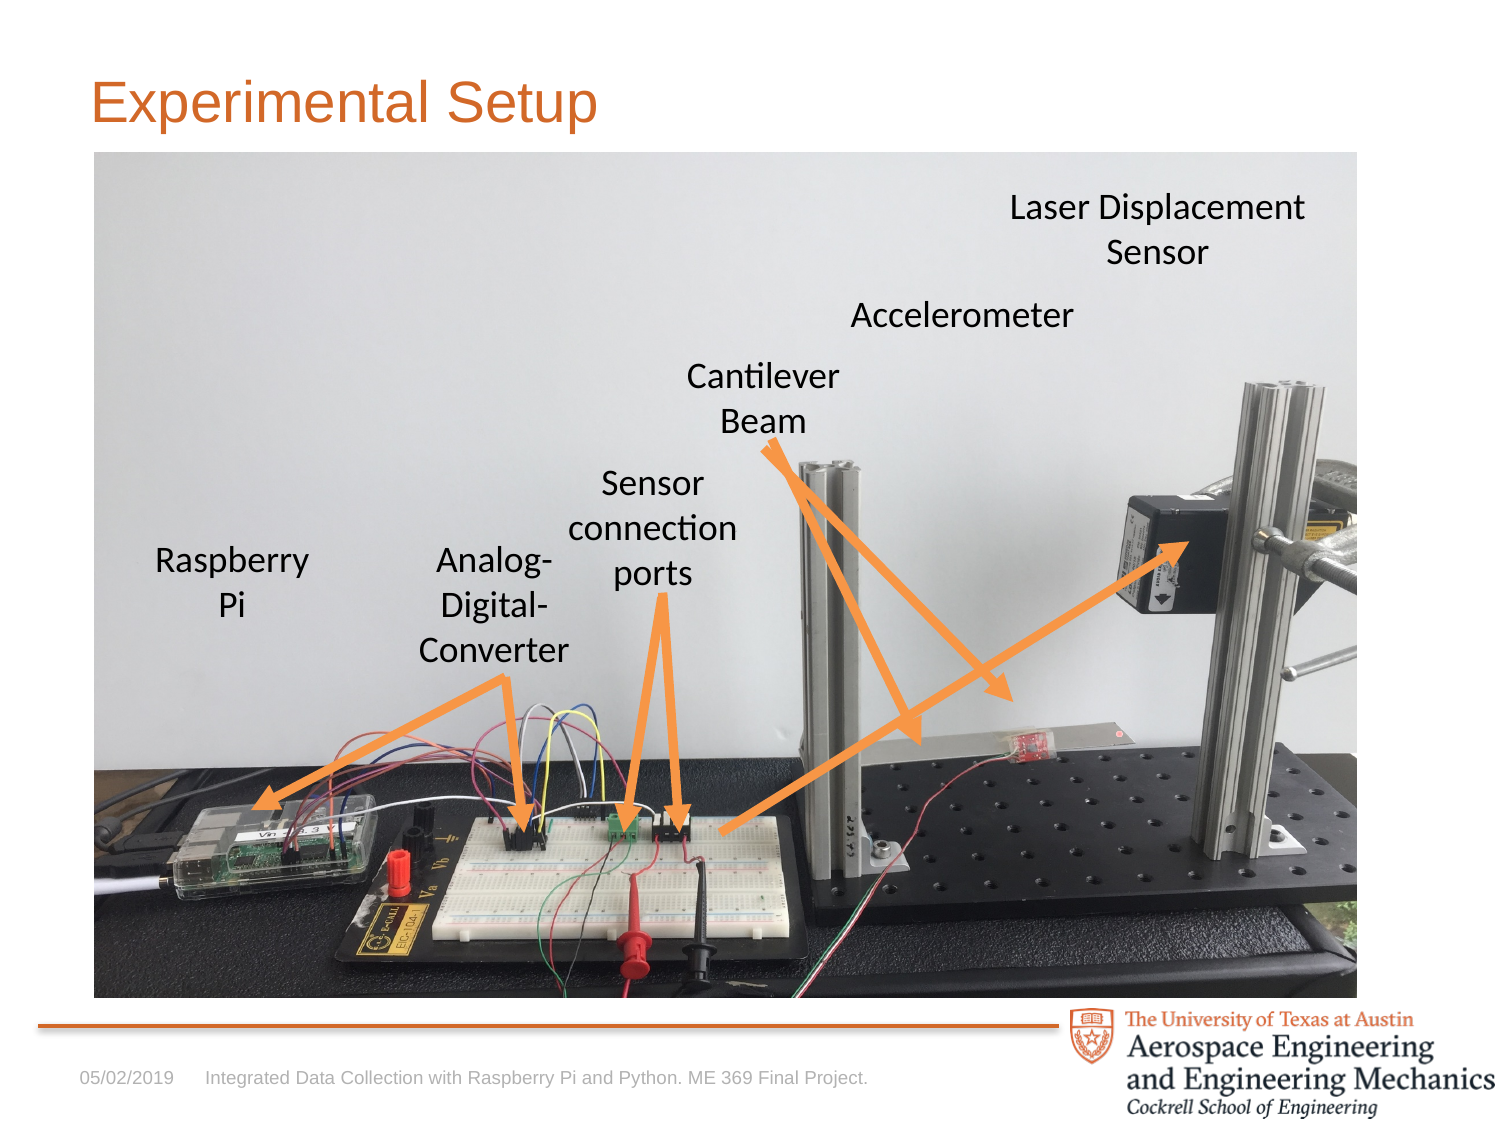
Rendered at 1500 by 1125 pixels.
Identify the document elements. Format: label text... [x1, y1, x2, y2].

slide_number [64, 1038, 190, 1116]
picture [1070, 1008, 1495, 1119]
footer Integrated Data Collection with Raspberry Pi and Python. ME 369 Final Project. [190, 1038, 972, 1116]
picture [94, 152, 1358, 998]
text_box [231, 279, 1190, 834]
title Experimental Setup [75, 45, 1425, 153]
